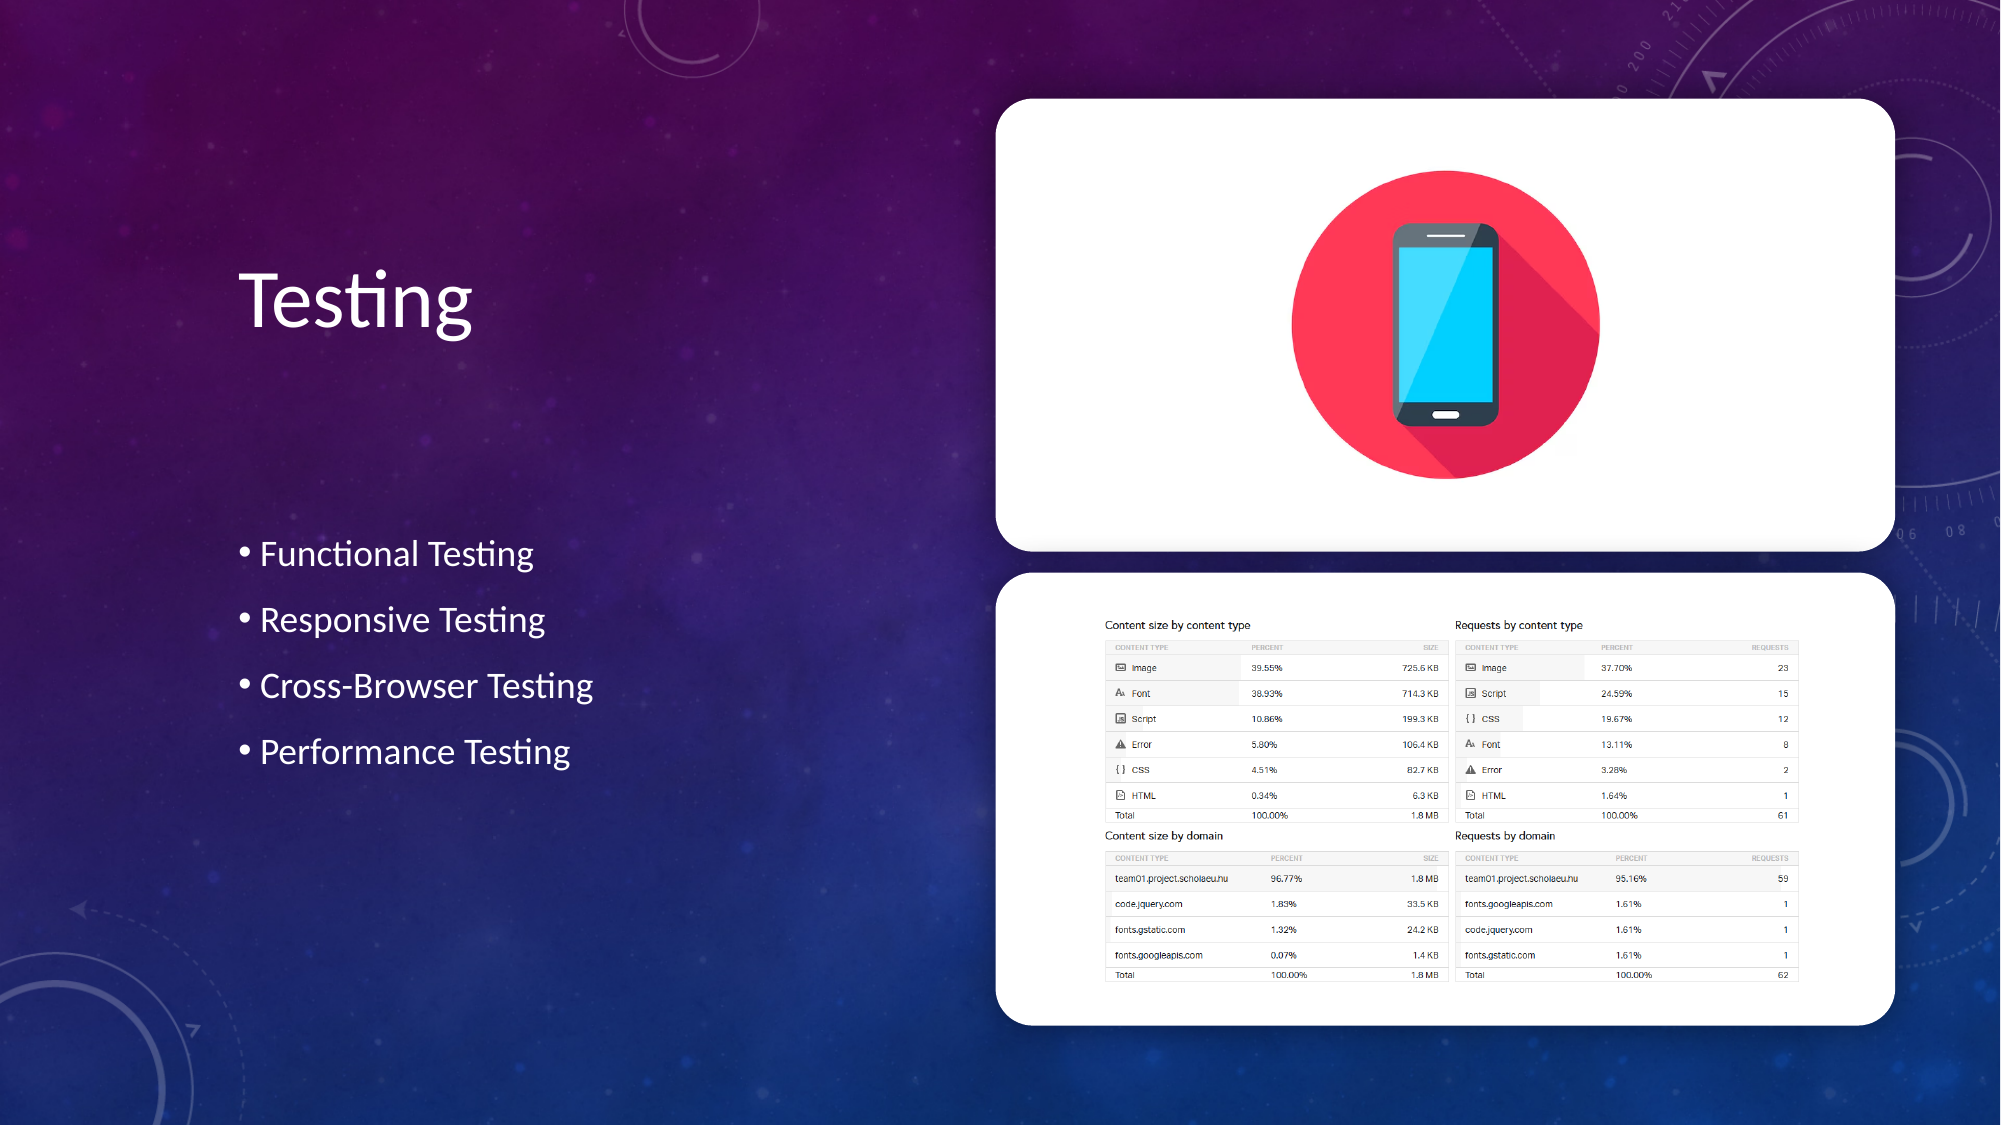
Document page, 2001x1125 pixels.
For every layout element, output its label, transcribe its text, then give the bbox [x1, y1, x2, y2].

text_box [818, 188, 1888, 937]
picture [0, 0, 2001, 1125]
text_box Testing [223, 236, 817, 352]
text_box [998, 101, 1893, 532]
text_box Functional Testing Responsive Testing Cross-Browser Testing Performance Testing [223, 351, 896, 950]
text_box [998, 592, 1893, 1024]
